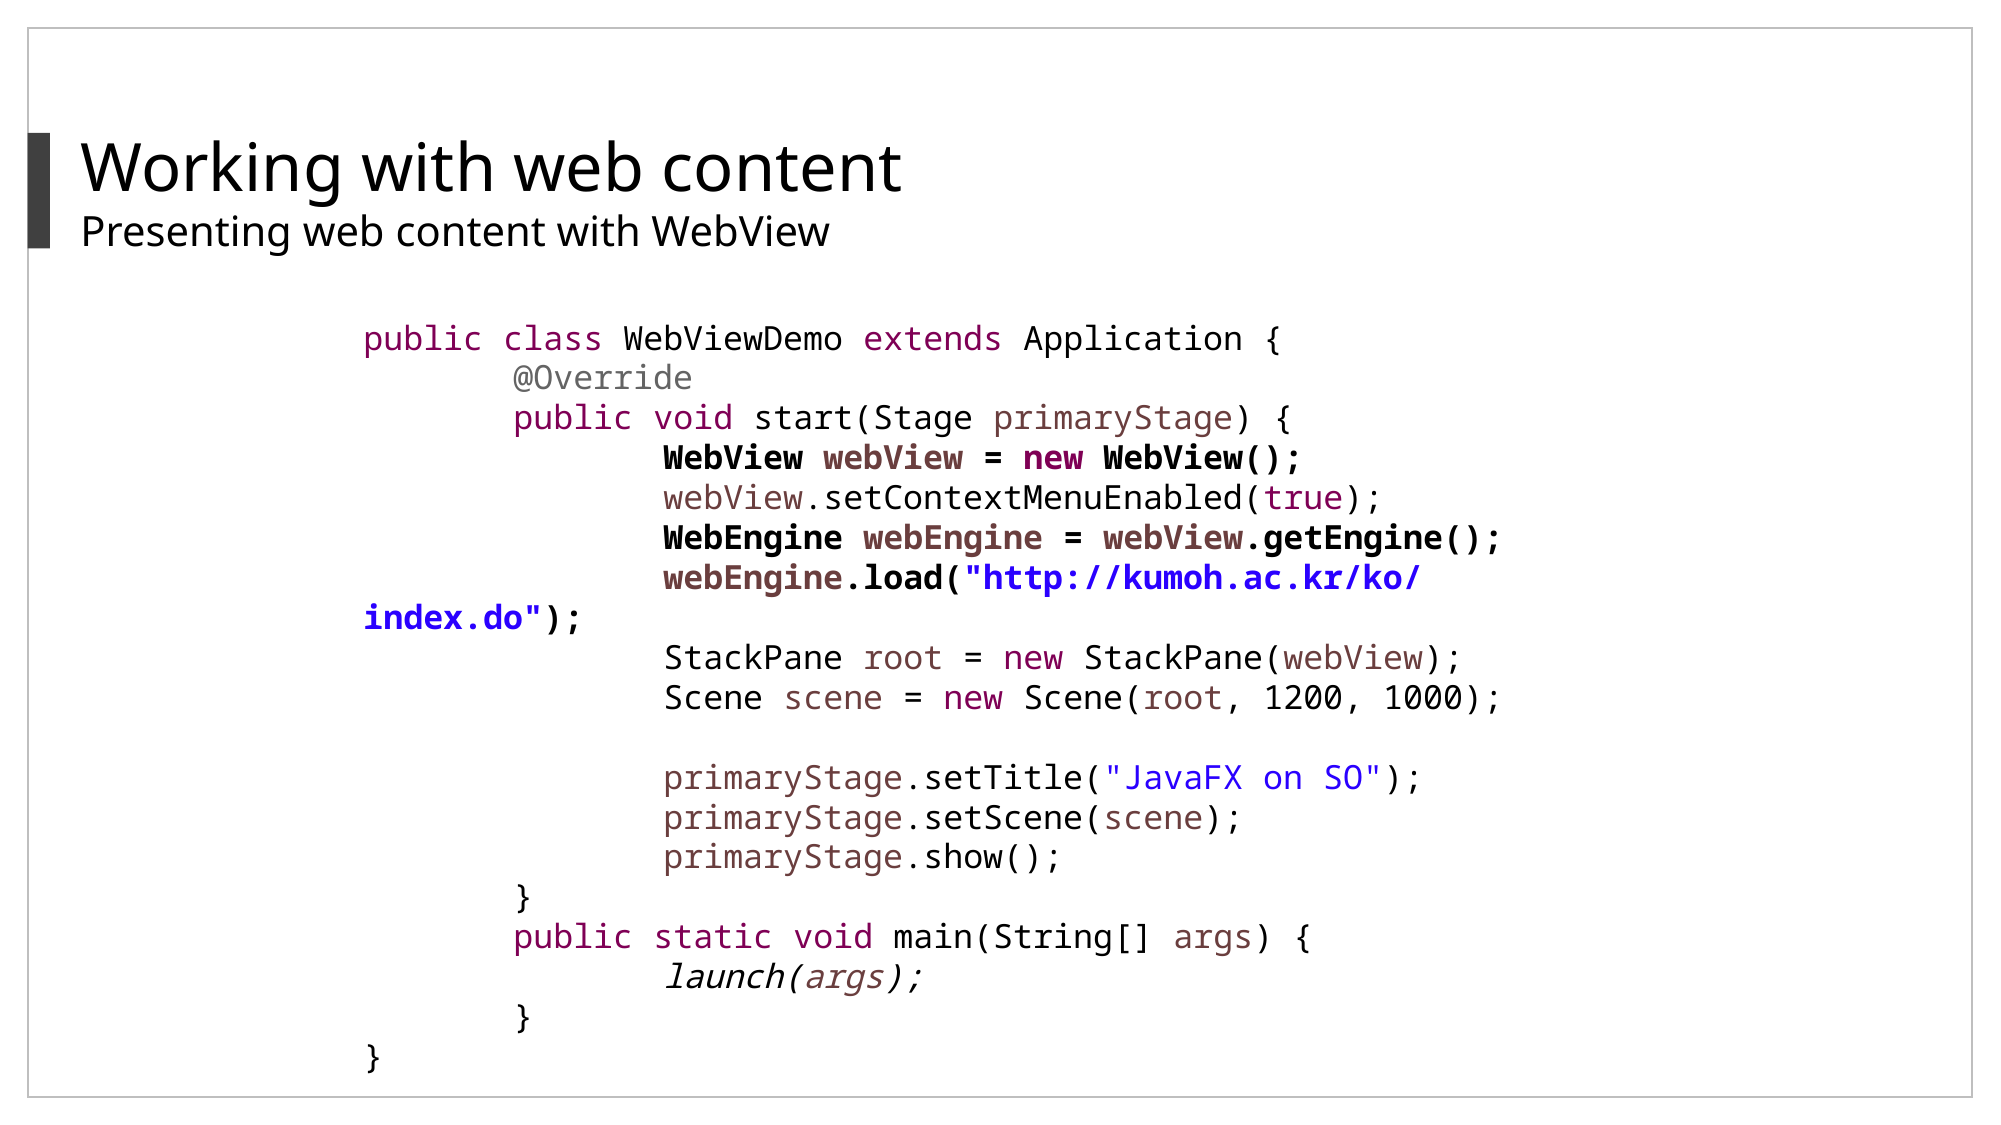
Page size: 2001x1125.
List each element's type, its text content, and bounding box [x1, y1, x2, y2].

text_box [27, 27, 1973, 1098]
text_box public class WebViewDemo extends Application { @Override public void start(Stage primaryStage) { WebView webView = new WebView(); webView.setContextMenuEnabled(true); WebEngine webEngine = webView.getEngine(); webEngine.load("http://kumoh.ac.kr/ko/index.do"); StackPane root = new StackPane(webView); Scene scene = new Scene(root, 1200, 1000); primaryStage.setTitle("JavaFX on SO"); primaryStage.setScene(scene); primaryStage.show(); } public static void main(String[] args) { launch(args); } } [348, 309, 1652, 1083]
text_box [27, 132, 51, 249]
text_box Working with web content Presenting web content with WebView [65, 117, 1419, 263]
